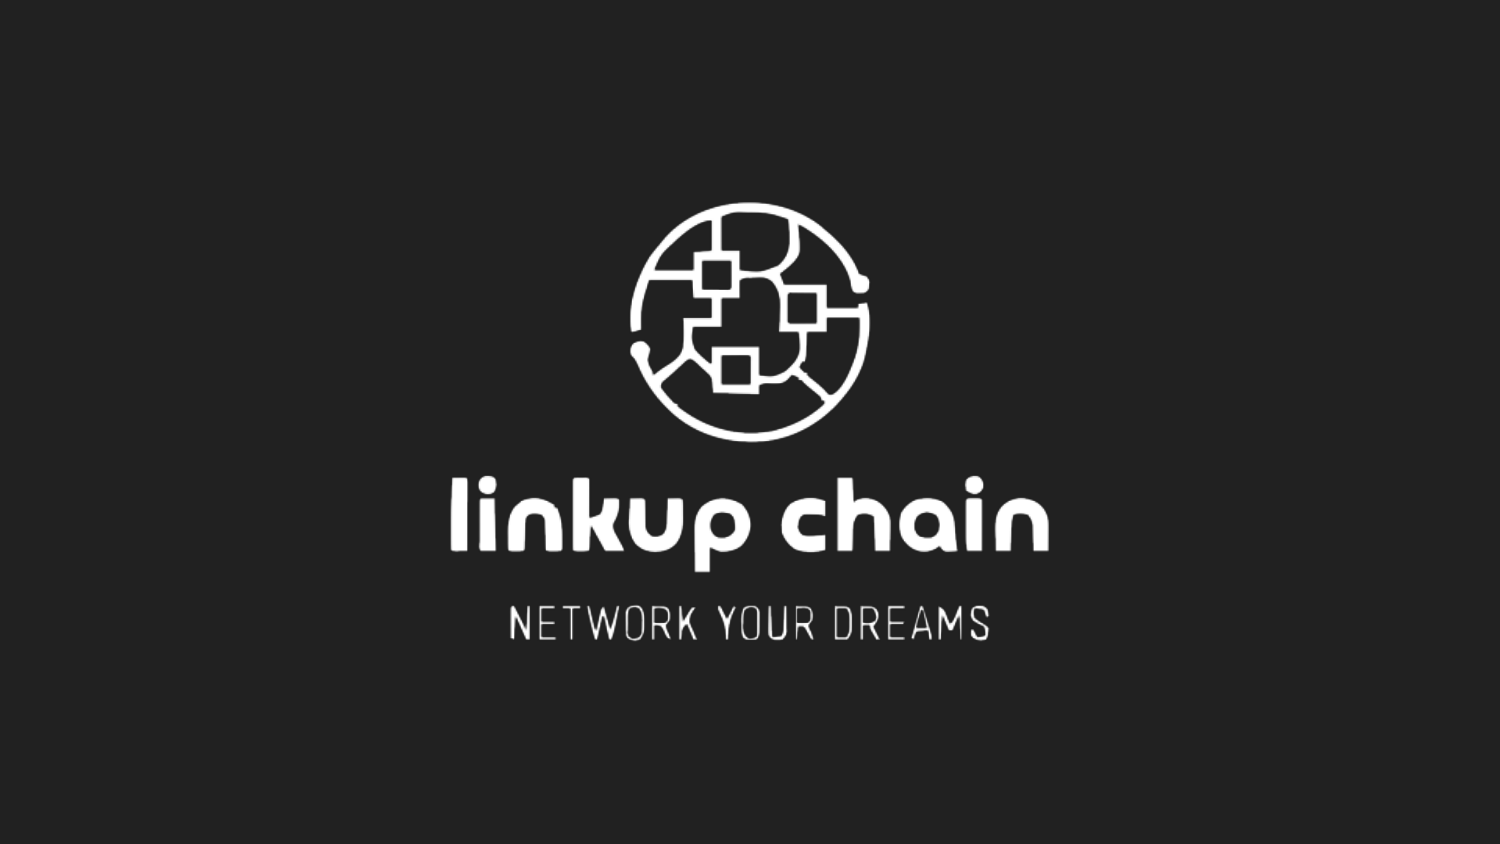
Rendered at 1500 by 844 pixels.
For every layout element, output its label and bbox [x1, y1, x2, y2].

picture [323, 98, 1176, 745]
